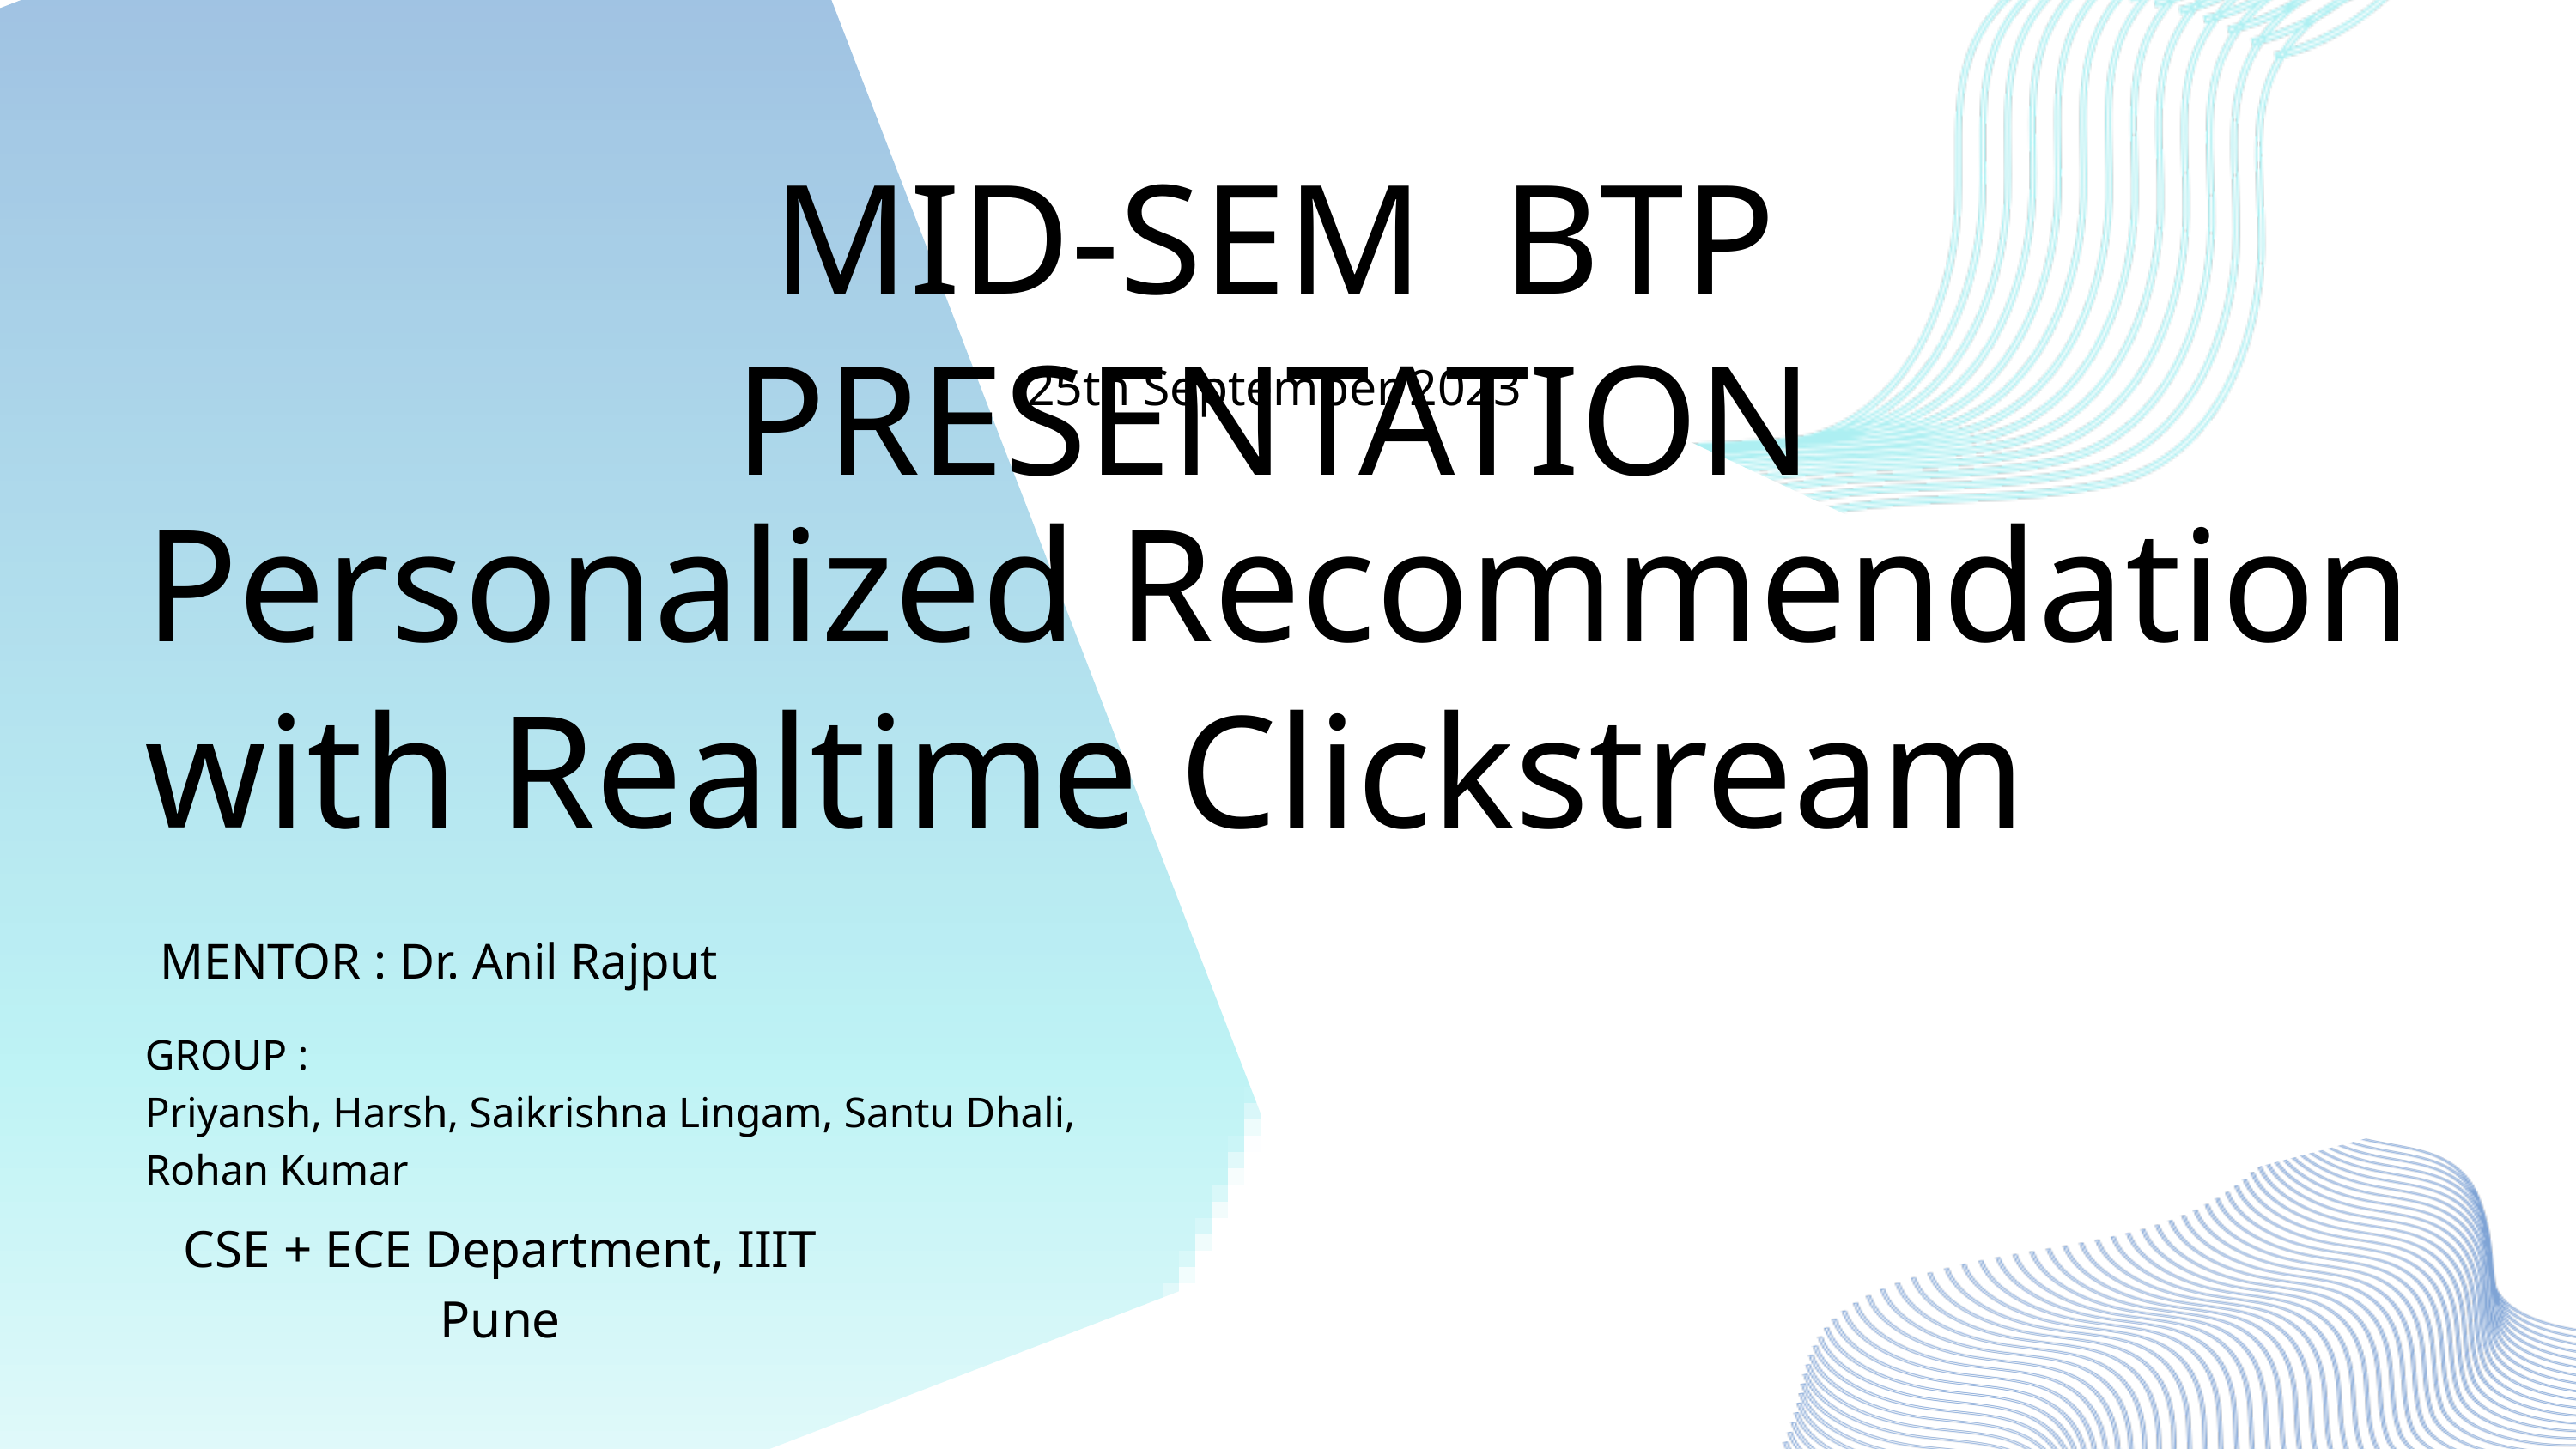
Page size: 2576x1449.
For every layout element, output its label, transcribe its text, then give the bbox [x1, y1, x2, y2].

text_box MENTOR : Dr. Anil Rajput [144, 921, 733, 989]
text_box [0, 0, 1310, 1449]
text_box GROUP : Priyansh, Harsh, Saikrishna Lingam, Santu Dhali, Rohan Kumar [144, 1021, 1168, 1251]
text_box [261, 142, 2287, 412]
text_box [1525, 1083, 2576, 1449]
text_box Personalized Recommendation with Realtime Clickstream [144, 486, 2450, 859]
text_box CSE + ECE Department, IIIT Pune [144, 1207, 856, 1418]
text_box [1144, 0, 2576, 857]
